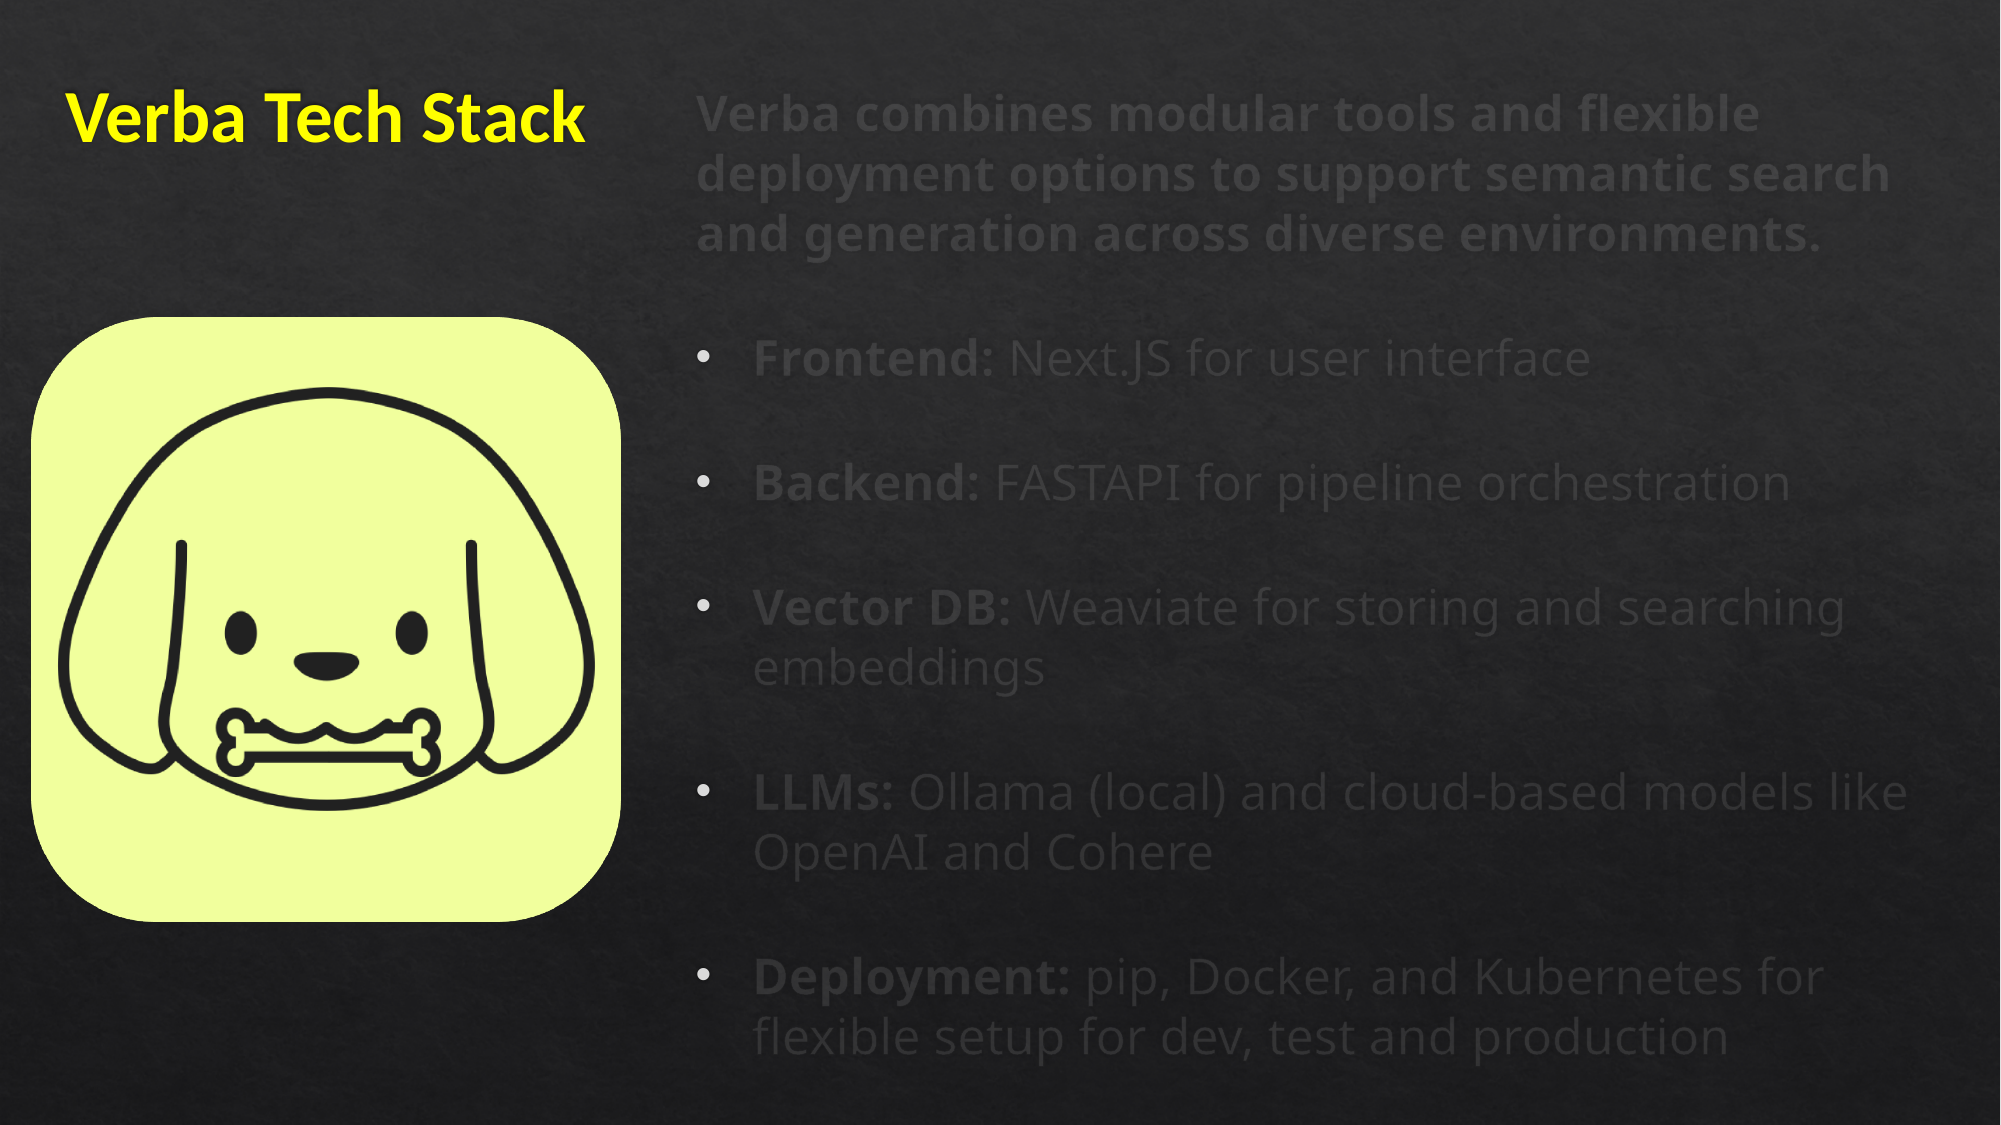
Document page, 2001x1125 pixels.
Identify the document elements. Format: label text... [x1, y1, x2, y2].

list Verba combines modular tools and flexible deployment options to support semantic search and generation across diverse environments. Frontend: Next.JS for user interface Backend: FASTAPI for pipeline orchestration Vector DB: Weaviate for storing and searching embeddings LLMs: Ollama (local) and cloud-based models like OpenAI and Cohere Deployment: pip, Docker, and Kubernetes for flexible setup for dev, test and production [680, 73, 1967, 989]
picture [31, 317, 622, 922]
title Verba Tech Stack [46, 59, 606, 273]
